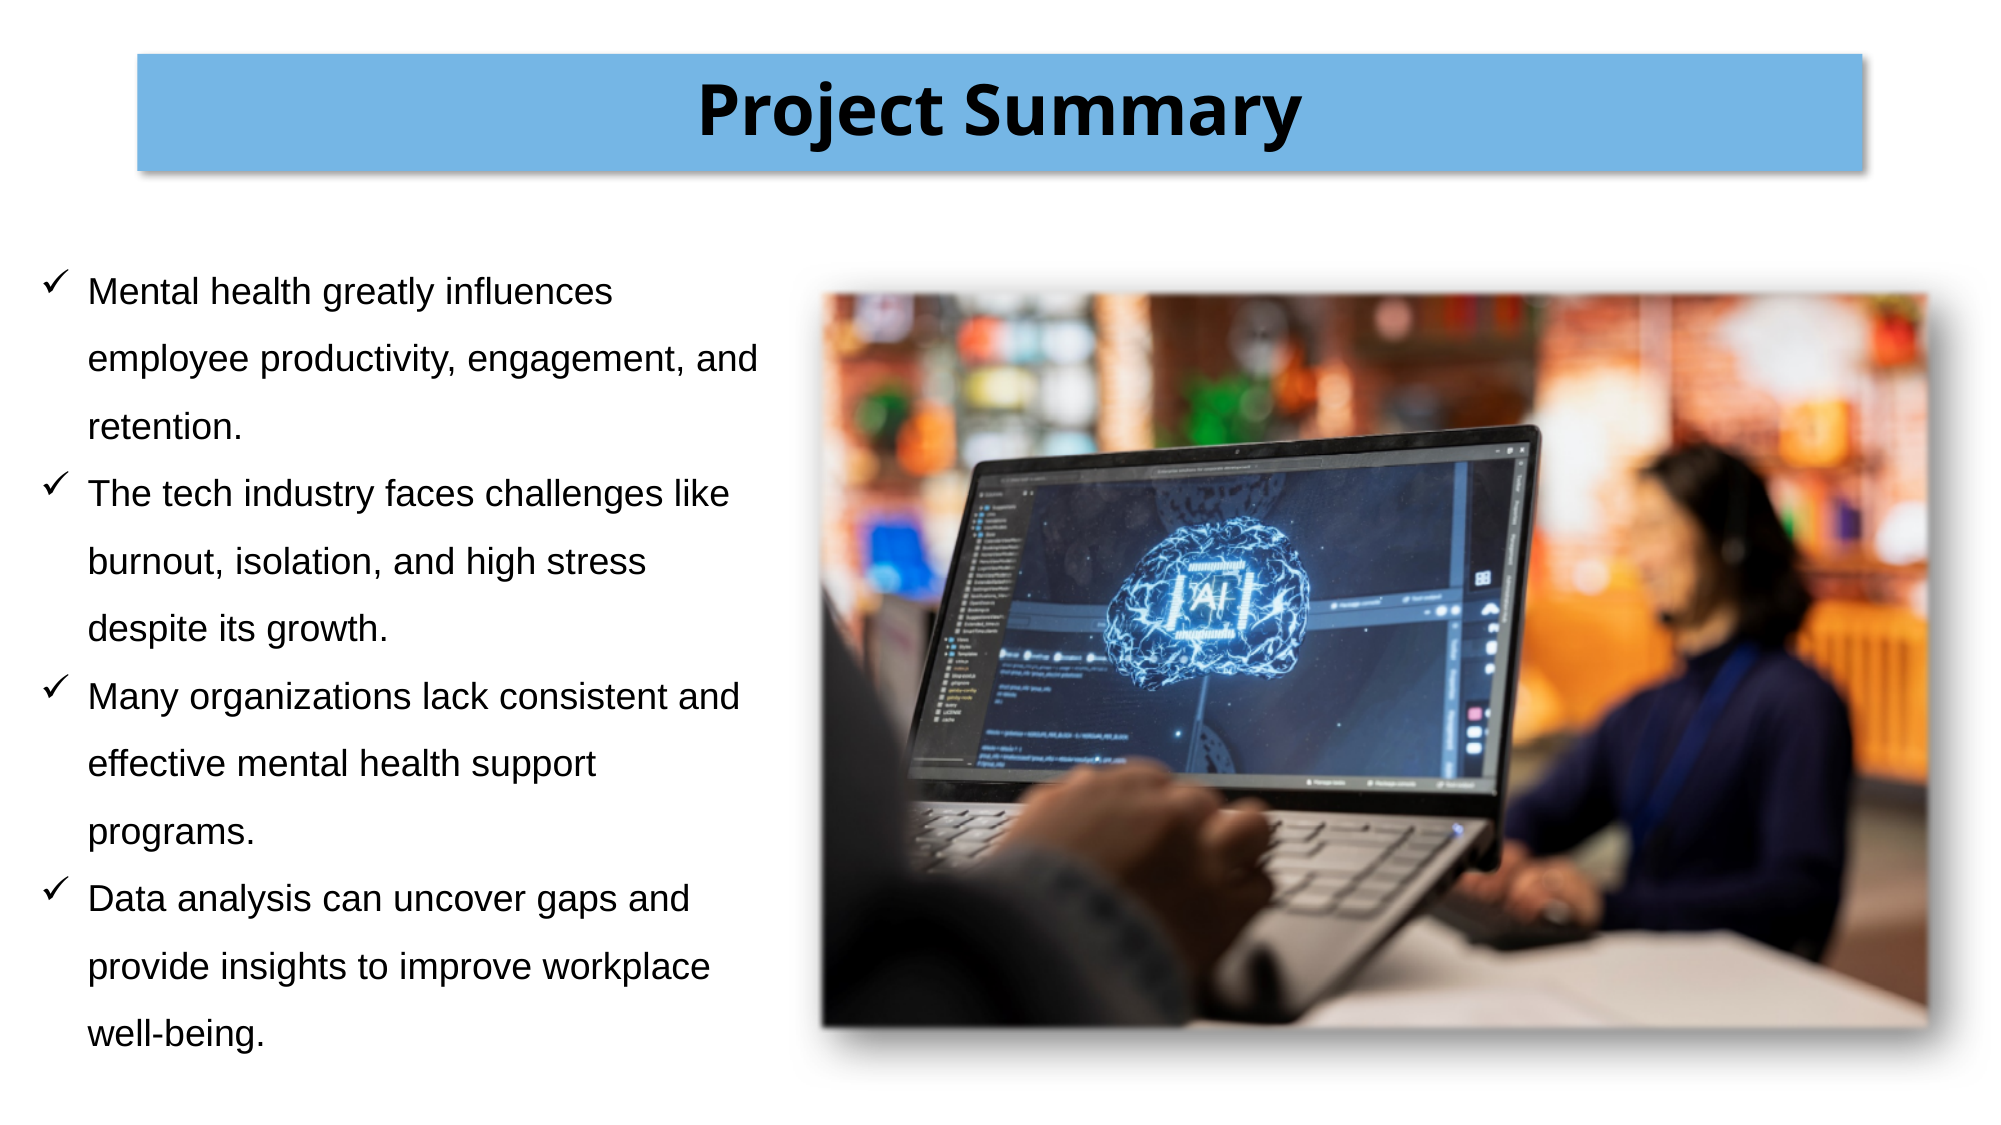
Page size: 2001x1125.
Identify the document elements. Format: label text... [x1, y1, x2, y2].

title Project Summary [137, 53, 1863, 171]
text_box Mental health greatly influences employee productivity, engagement, and retention. The tech industry faces challenges like burnout, isolation, and high stress despite its growth. Many organizations lack consistent and effective mental health support programs. Data analysis can uncover gaps and provide insights to improve workplace well-being. [25, 191, 789, 1125]
picture [817, 289, 1933, 1033]
